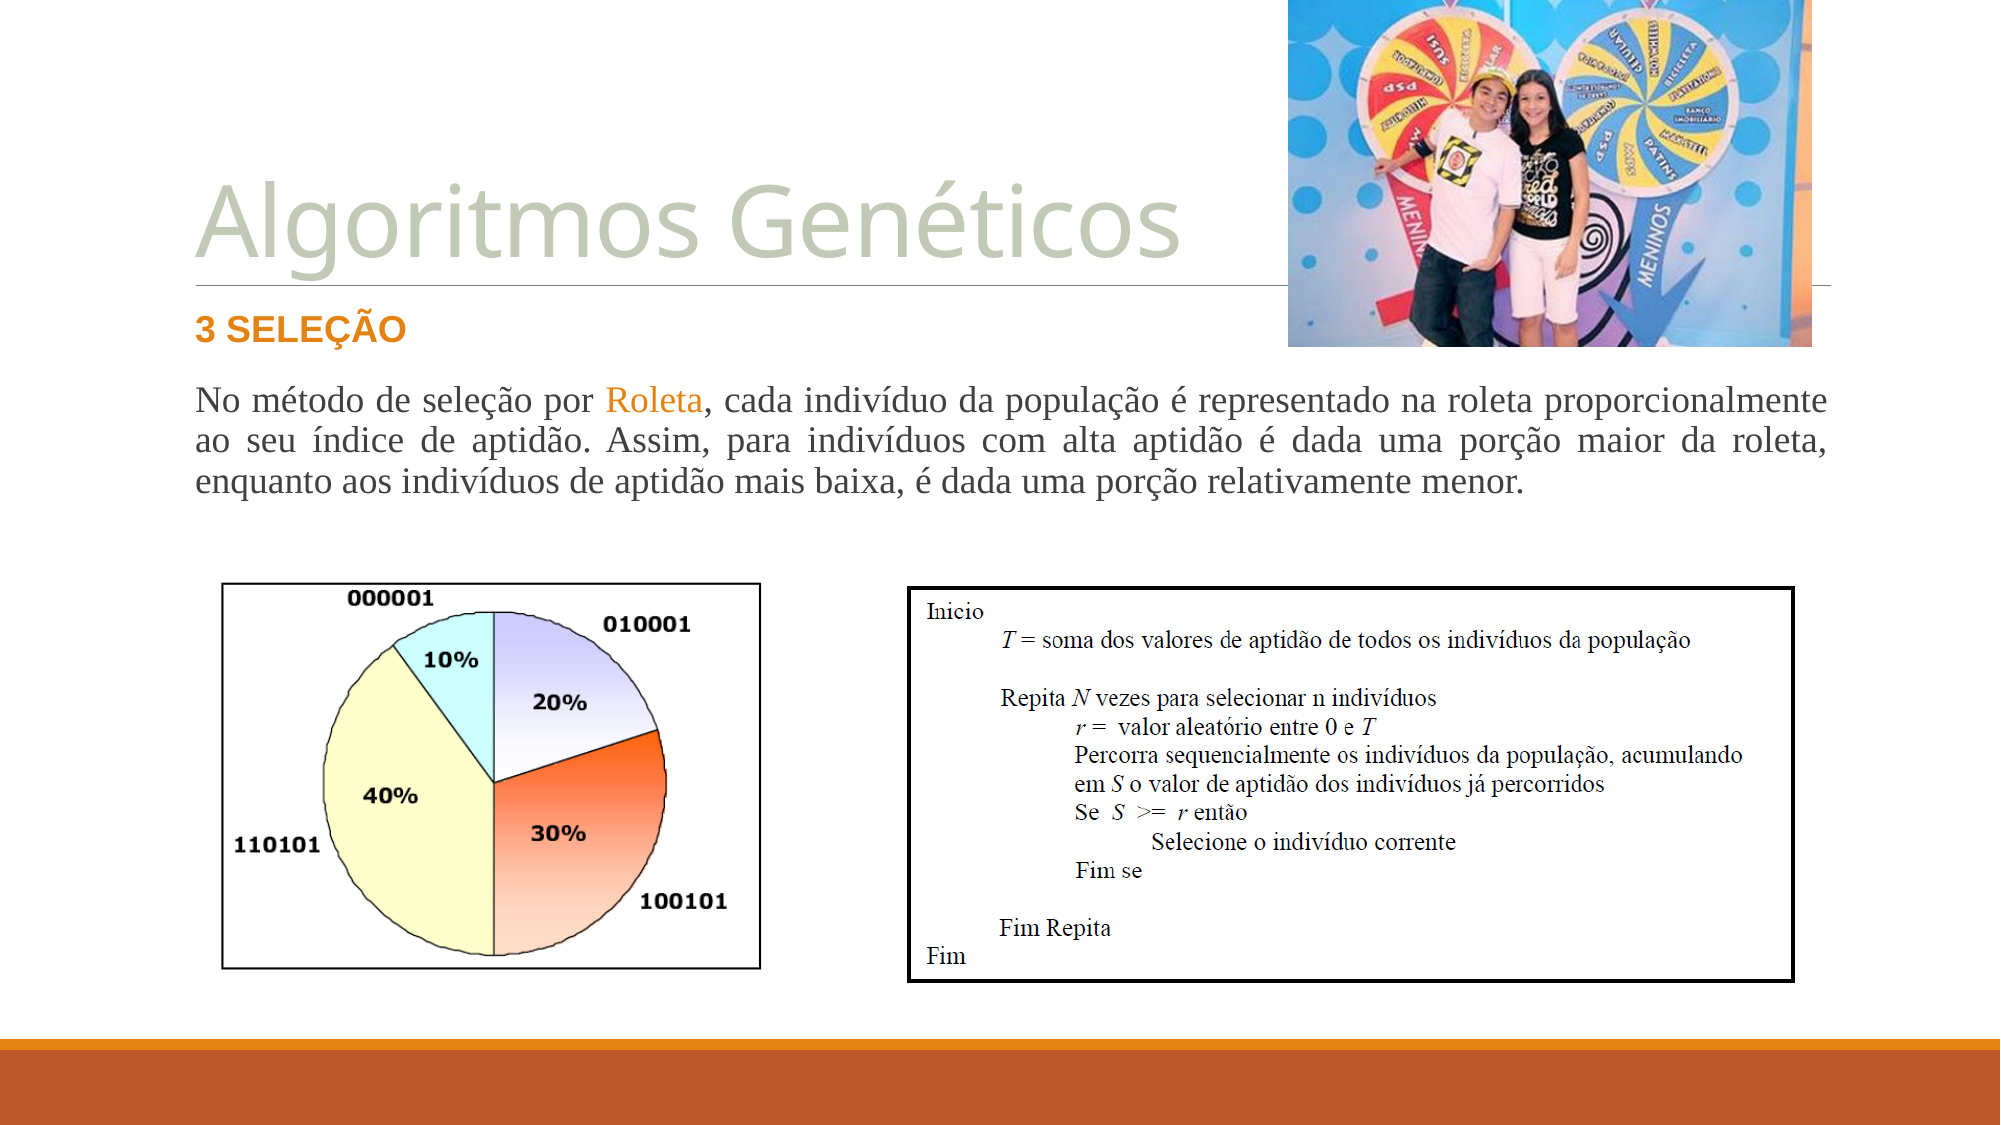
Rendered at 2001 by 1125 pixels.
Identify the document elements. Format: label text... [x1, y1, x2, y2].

picture [1287, 0, 1812, 347]
picture [878, 549, 1812, 1003]
title Algoritmos Genéticos [180, 47, 1284, 285]
list 3 SELEÇÃO No método de seleção por Roleta, cada indivíduo da população é representado na roleta proporcionalmente ao seu índice de aptidão. Assim, para indivíduos com alta aptidão é dada uma porção maior da roleta, enquanto aos indivíduos de aptidão mais baixa, é dada uma porção relativamente menor. [180, 302, 1830, 963]
title Algoritmos Genéticos [1821, 47, 1830, 285]
picture [212, 566, 784, 982]
